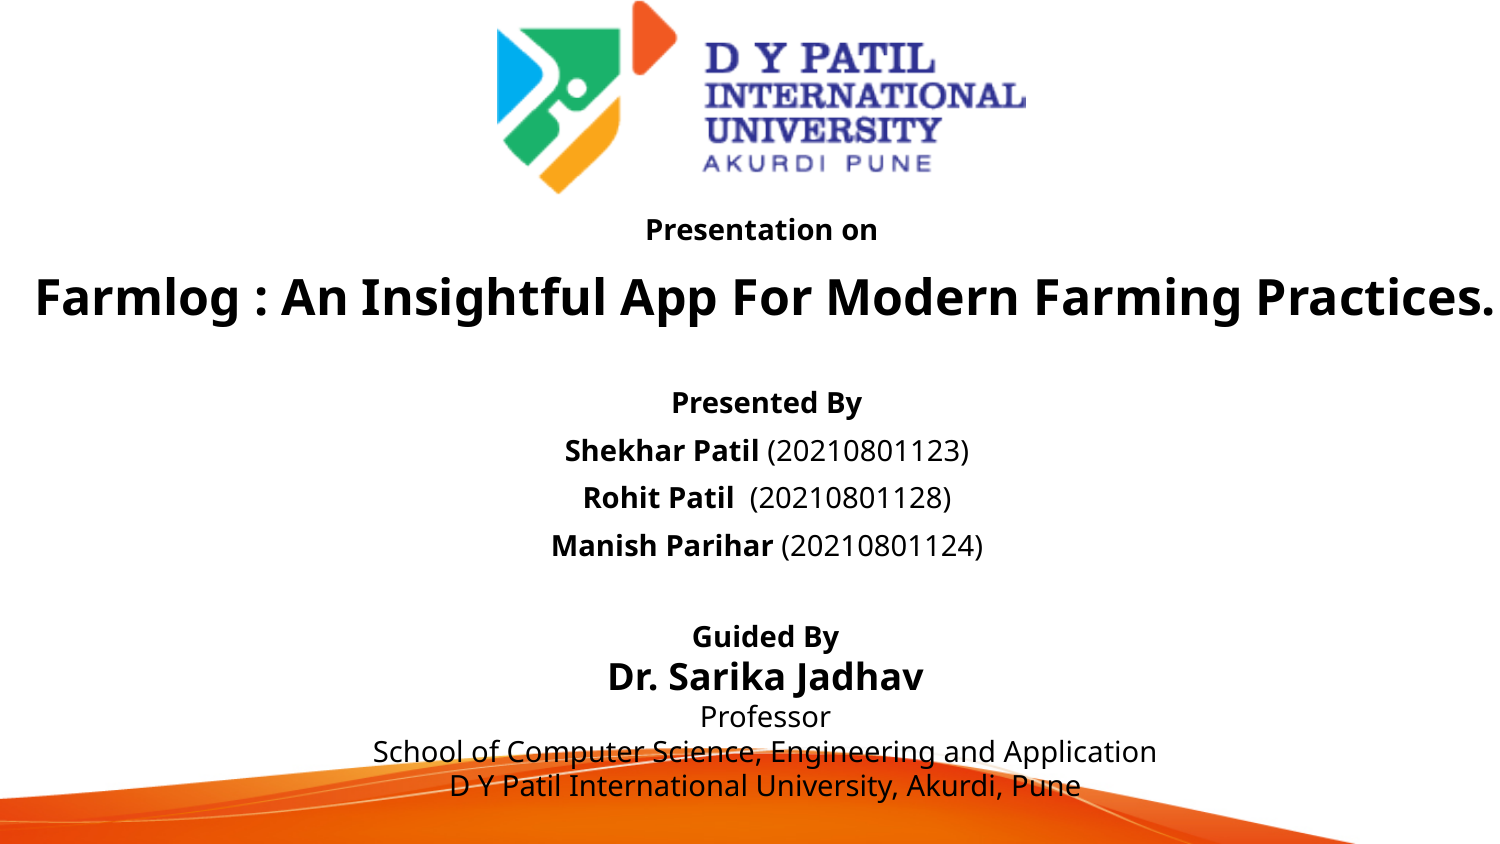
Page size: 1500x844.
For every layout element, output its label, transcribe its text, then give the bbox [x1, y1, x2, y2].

text_box Guided By Dr. Sarika Jadhav Professor School of Computer Science, Engineering and Application D Y Patil International University, Akurdi, Pune [346, 602, 1185, 807]
picture [0, 0, 1500, 844]
text_box Presentation on [133, 196, 1398, 252]
text_box Farmlog : An Insightful App For Modern Farming Practices. [11, 252, 1500, 341]
text_box Presented By Shekhar Patil (20210801123) Rohit Patil (20210801128) Manish Parihar (20210801124) [522, 369, 1000, 574]
